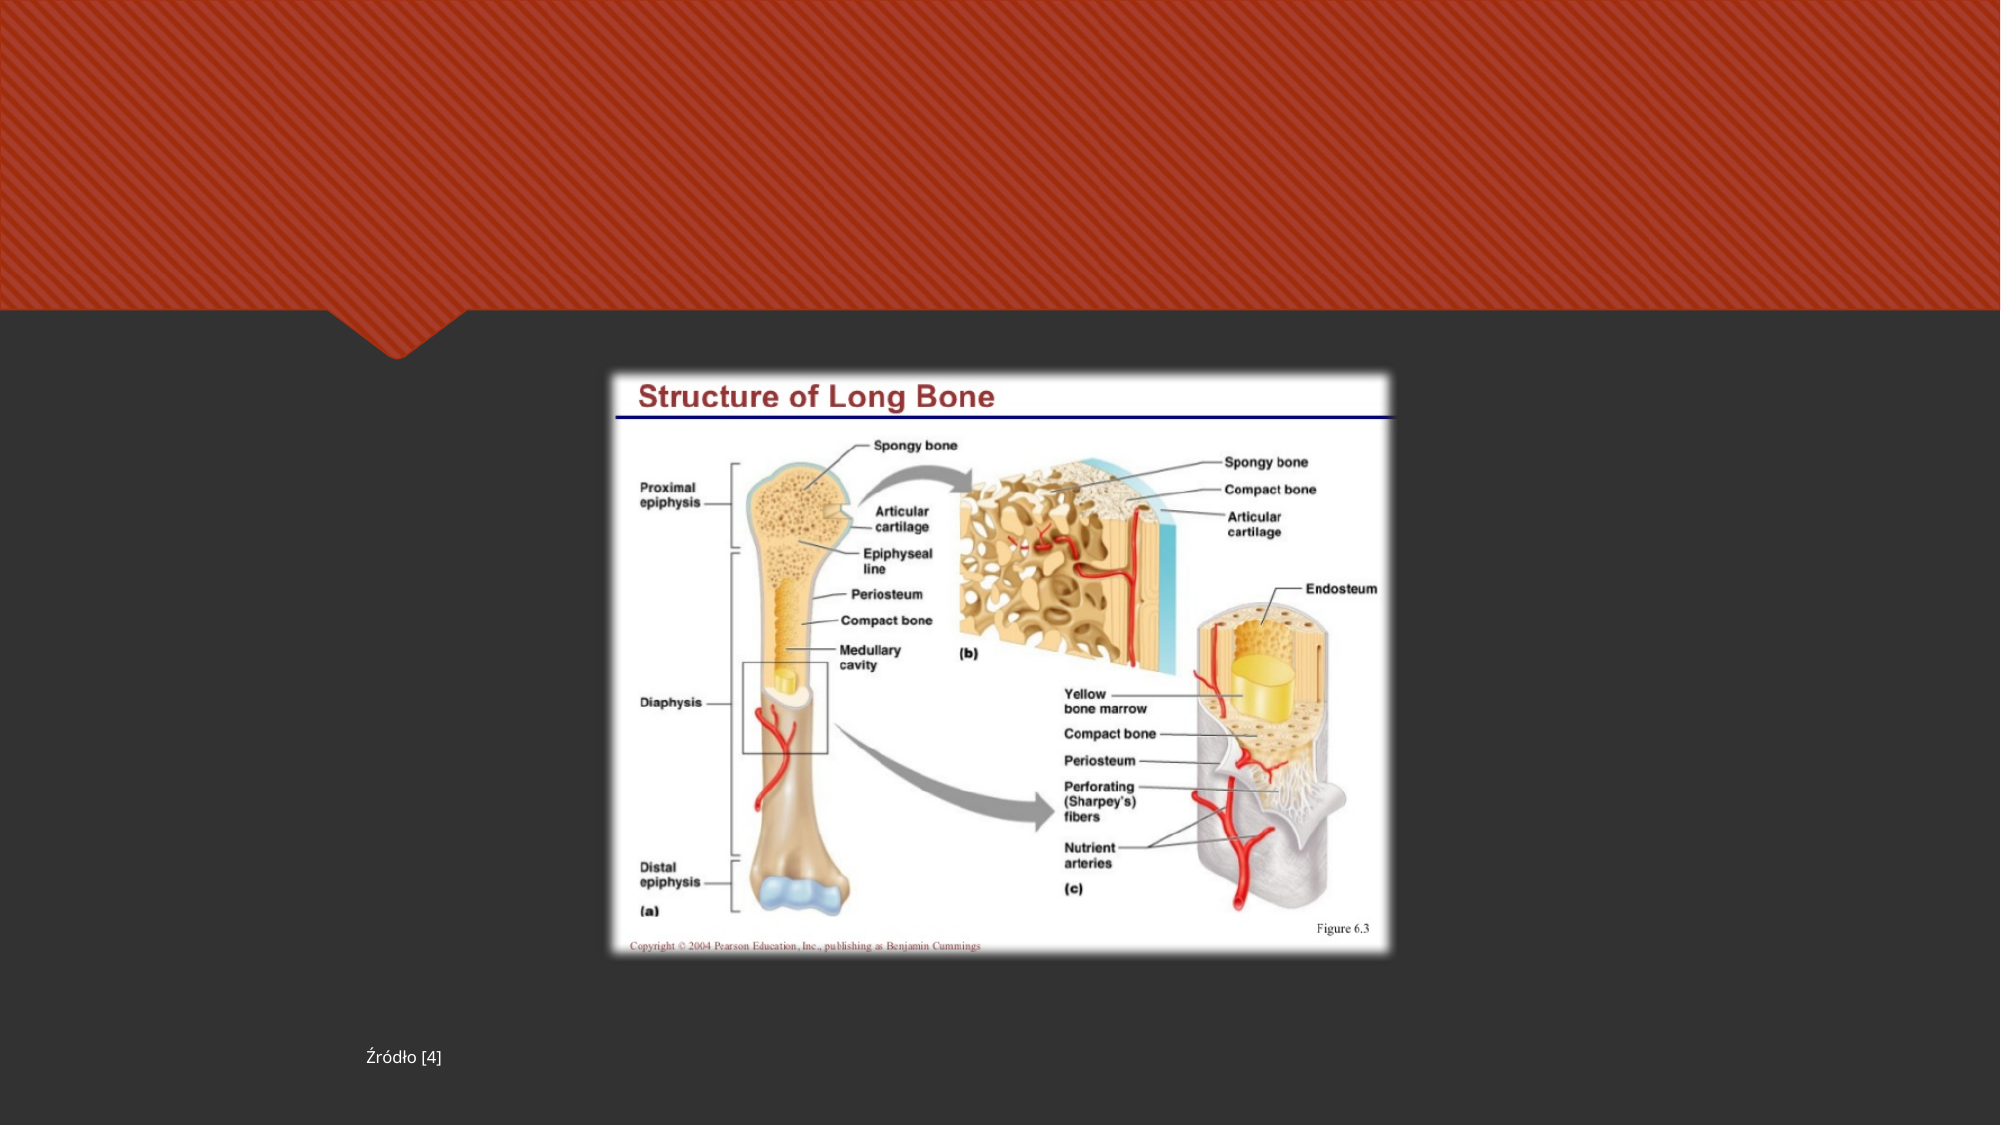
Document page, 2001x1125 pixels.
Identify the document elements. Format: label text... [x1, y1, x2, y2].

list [601, 364, 1398, 962]
text_box Źródło [4] [351, 1039, 589, 1074]
